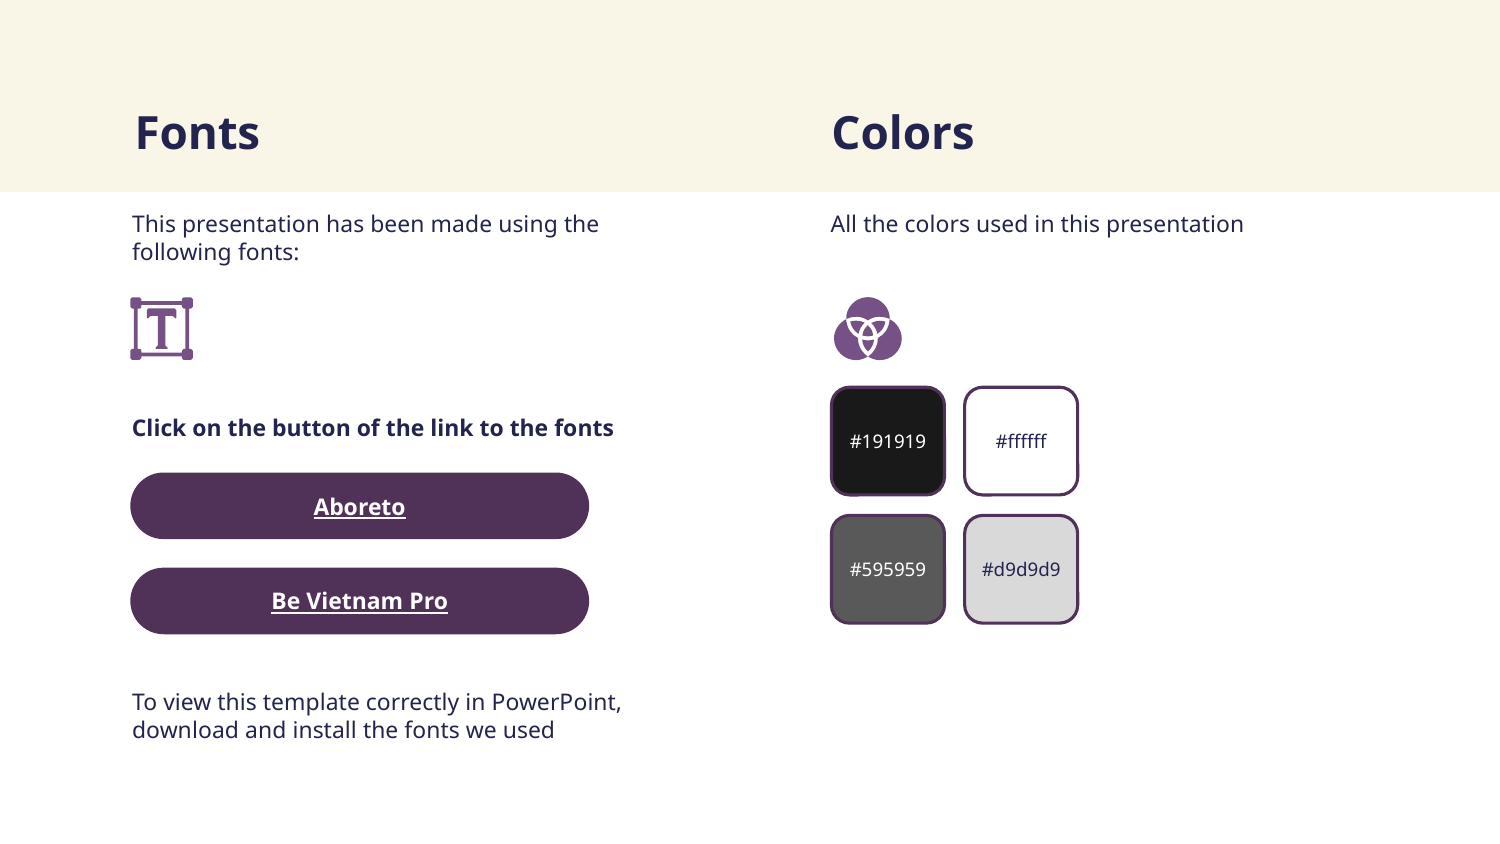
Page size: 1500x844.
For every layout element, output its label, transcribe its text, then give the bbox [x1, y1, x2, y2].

text_box [831, 387, 945, 409]
text_box To view this template correctly in PowerPoint, download and install the fonts we used [116, 672, 685, 756]
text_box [130, 297, 194, 361]
text_box All the colors used in this presentation [815, 194, 1383, 278]
text_box [964, 601, 1078, 624]
title Colors [816, 88, 1384, 168]
text_box #d9d9d9 [964, 537, 1078, 601]
text_box #ffffff [964, 409, 1078, 473]
text_box Aboreto [130, 472, 590, 540]
text_box [964, 387, 1078, 409]
text_box [831, 473, 945, 495]
text_box #595959 [831, 537, 945, 601]
text_box #191919 [831, 409, 945, 473]
text_box [964, 515, 1078, 537]
text_box [831, 601, 945, 624]
text_box Click on the button of the link to the fonts [116, 398, 642, 448]
text_box [964, 473, 1078, 495]
title Fonts [119, 88, 669, 168]
text_box Be Vietnam Pro [130, 567, 590, 635]
text_box [831, 515, 945, 537]
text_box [833, 296, 903, 361]
text_box This presentation has been made using the following fonts: [116, 194, 685, 278]
